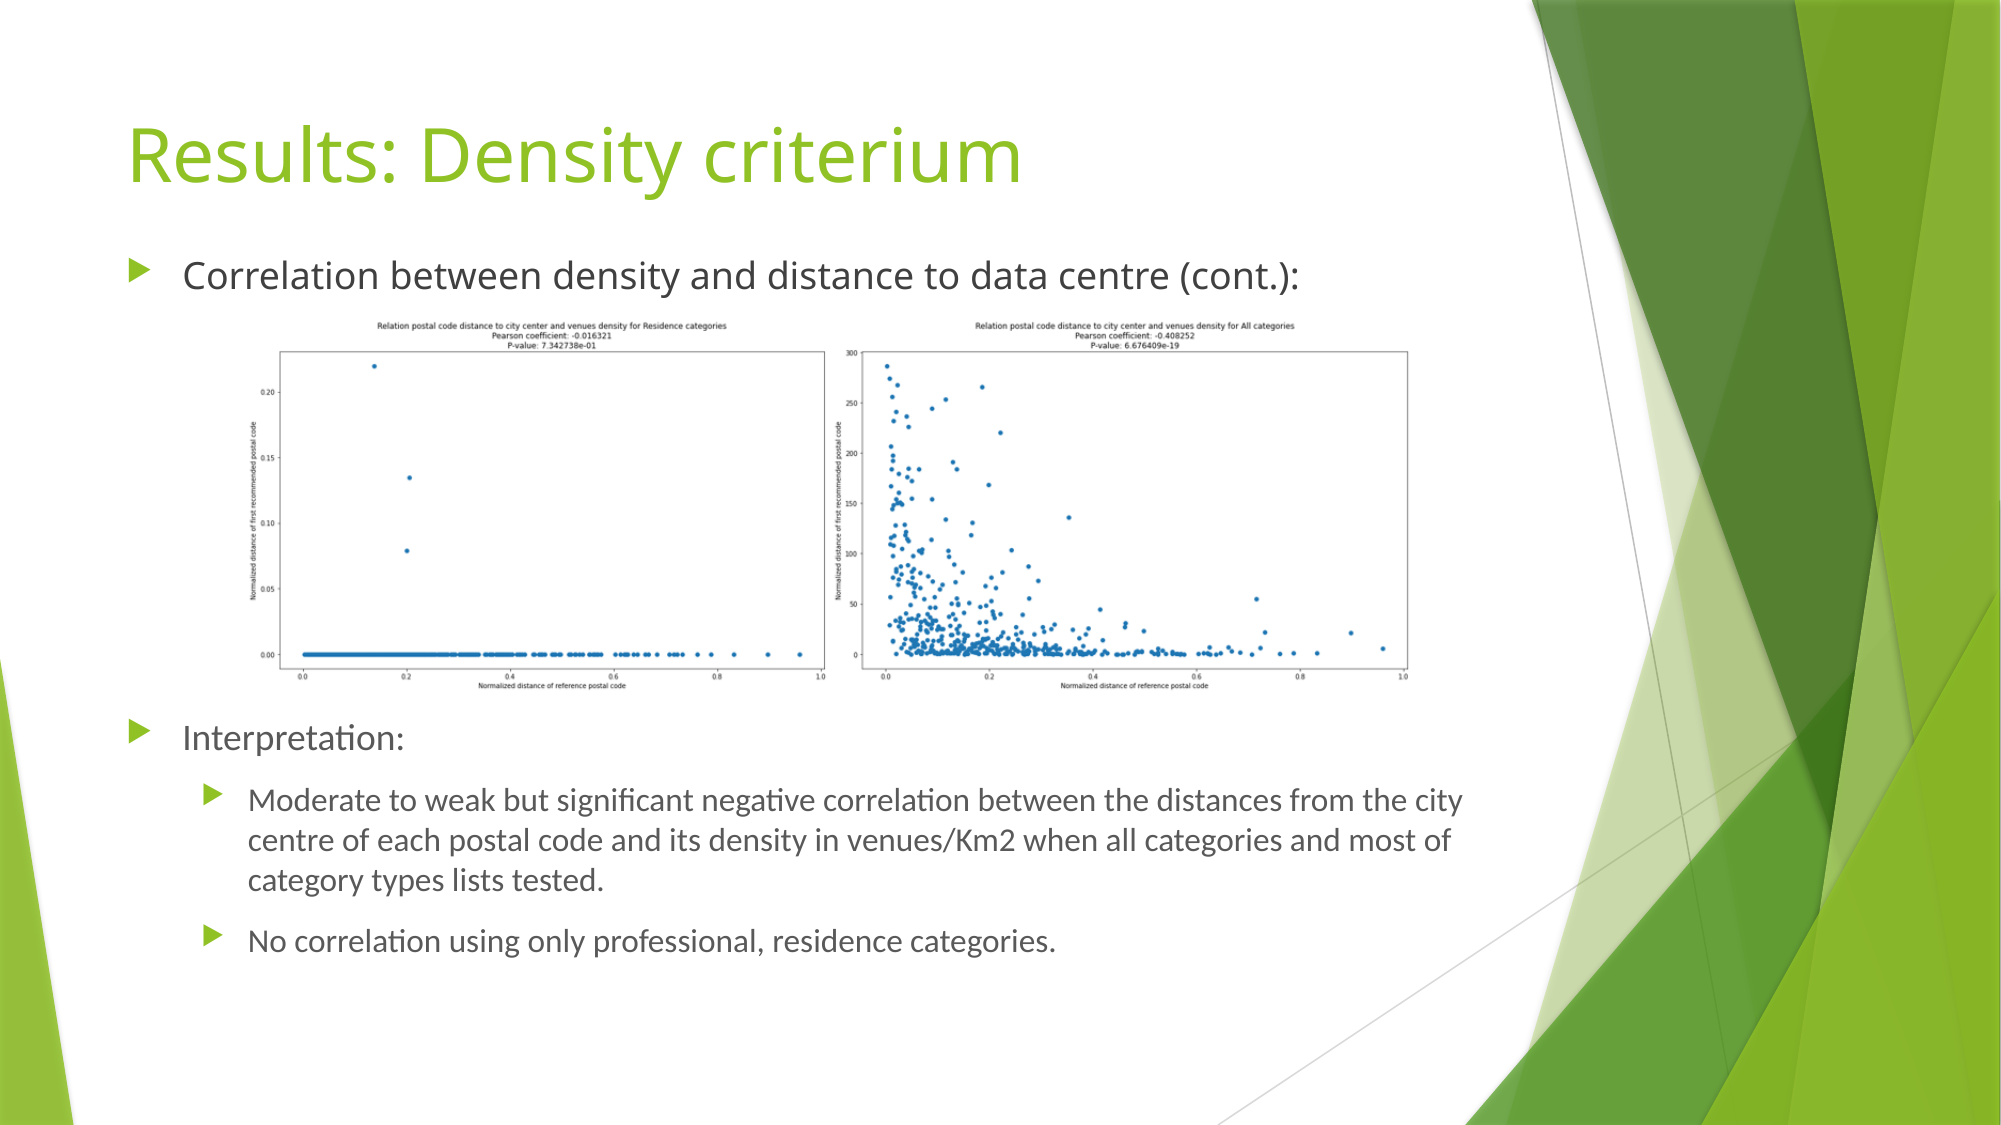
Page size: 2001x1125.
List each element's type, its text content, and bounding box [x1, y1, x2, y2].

picture [208, 316, 1424, 701]
title Results: Density criterium [111, 99, 1522, 244]
list Correlation between density and distance to data centre (cont.): Interpretation: Moderate to weak but significant negative correlation between the distances from the city centre of each postal code and its density in venues/Km2 when all categories and most of category types lists tested. No correlation using only professional, residence categories. [111, 244, 1539, 1060]
